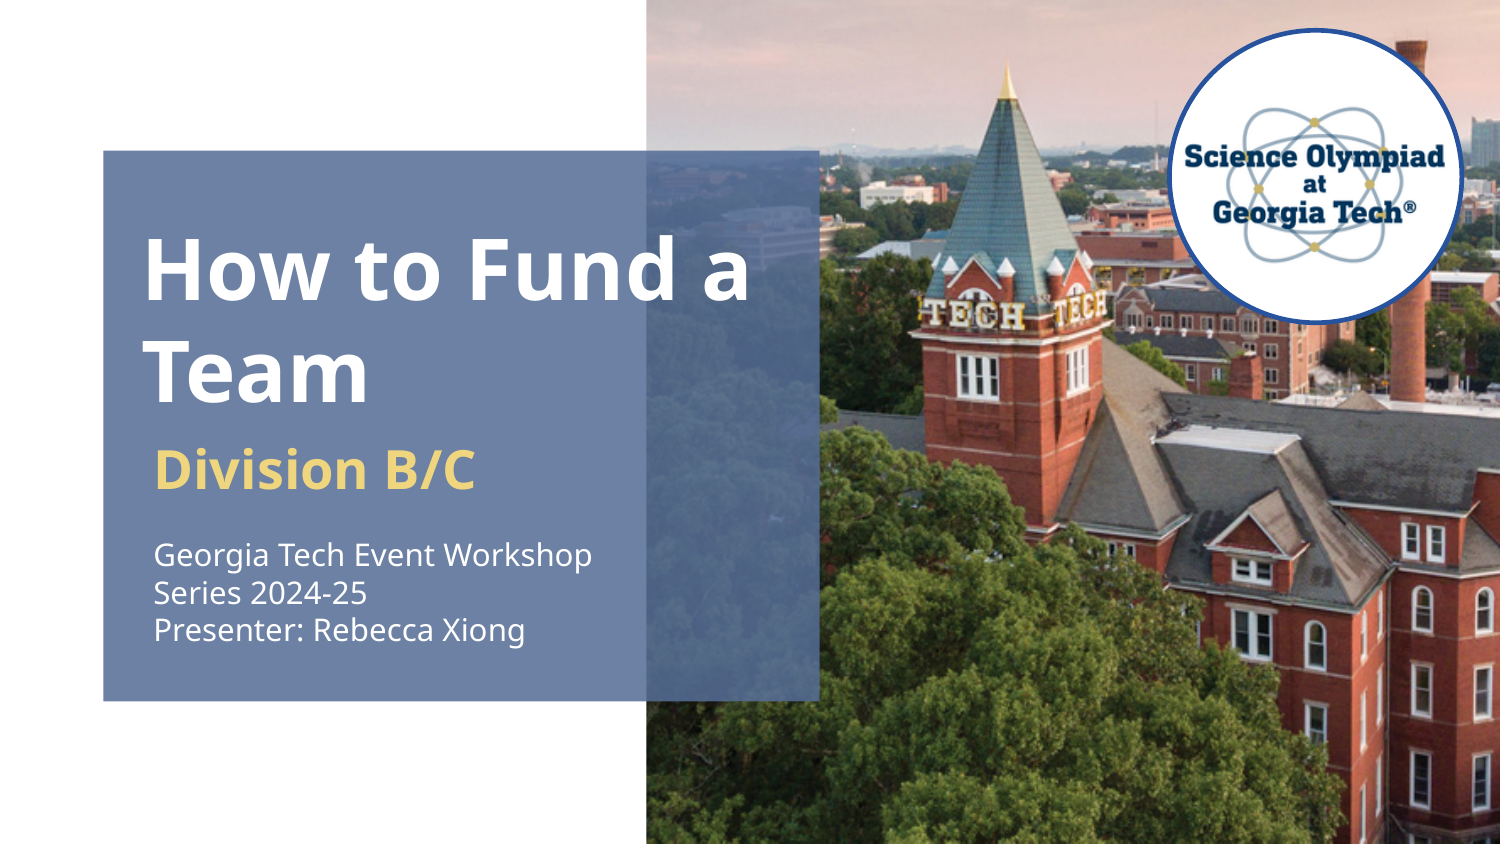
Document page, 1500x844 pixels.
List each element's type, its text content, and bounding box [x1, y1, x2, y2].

picture [646, 0, 1500, 844]
title How to Fund a Team [126, 199, 641, 435]
subtitle Georgia Tech Event Workshop Series 2024-25 Presenter: Rebecca Xiong [138, 545, 641, 663]
text_box [103, 150, 641, 702]
title Division B/C [138, 344, 641, 516]
